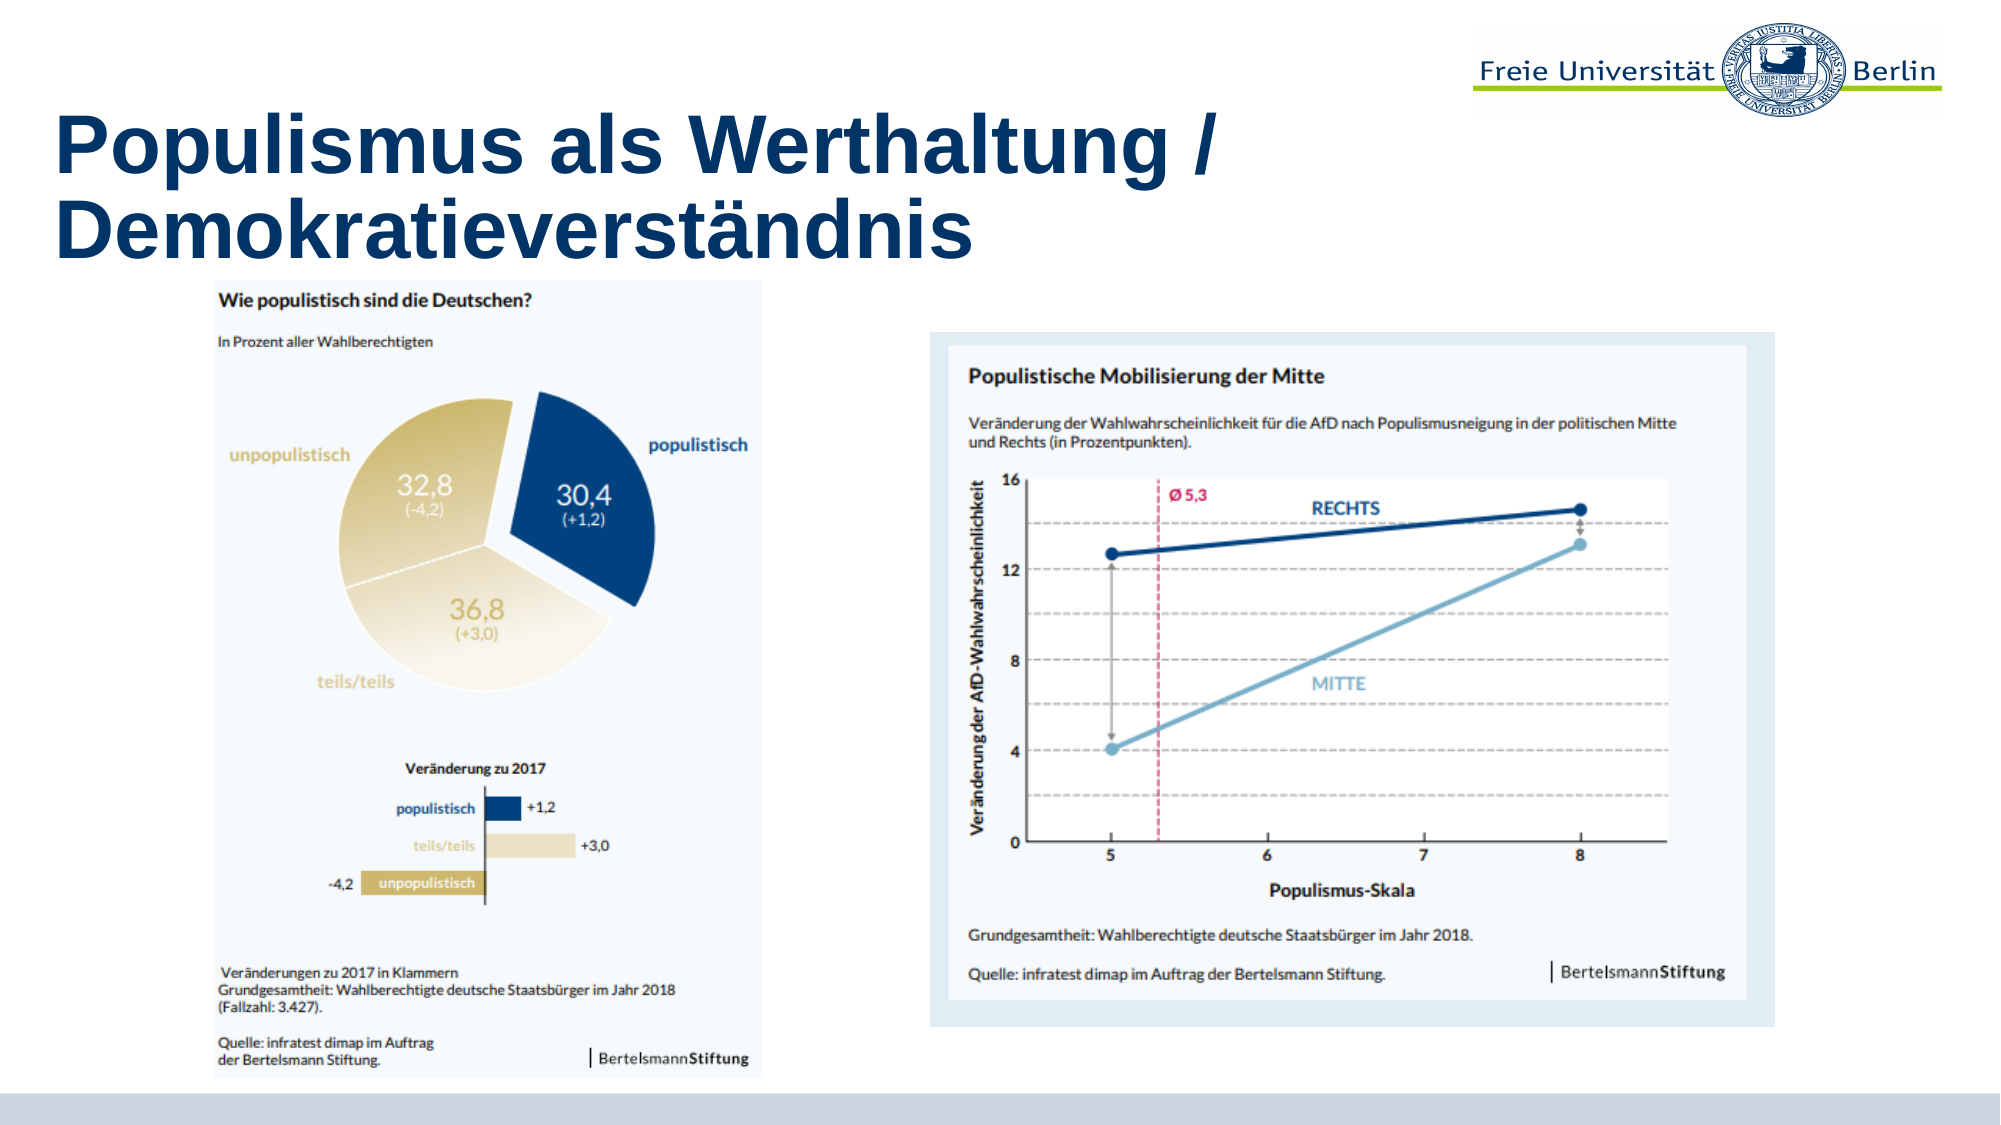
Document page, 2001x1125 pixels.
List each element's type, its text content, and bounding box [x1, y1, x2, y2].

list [214, 280, 763, 1079]
picture [1473, 23, 1942, 117]
picture [930, 332, 1775, 1027]
title Populismus als Werthaltung / Demokratieverständnis [54, 154, 1946, 226]
